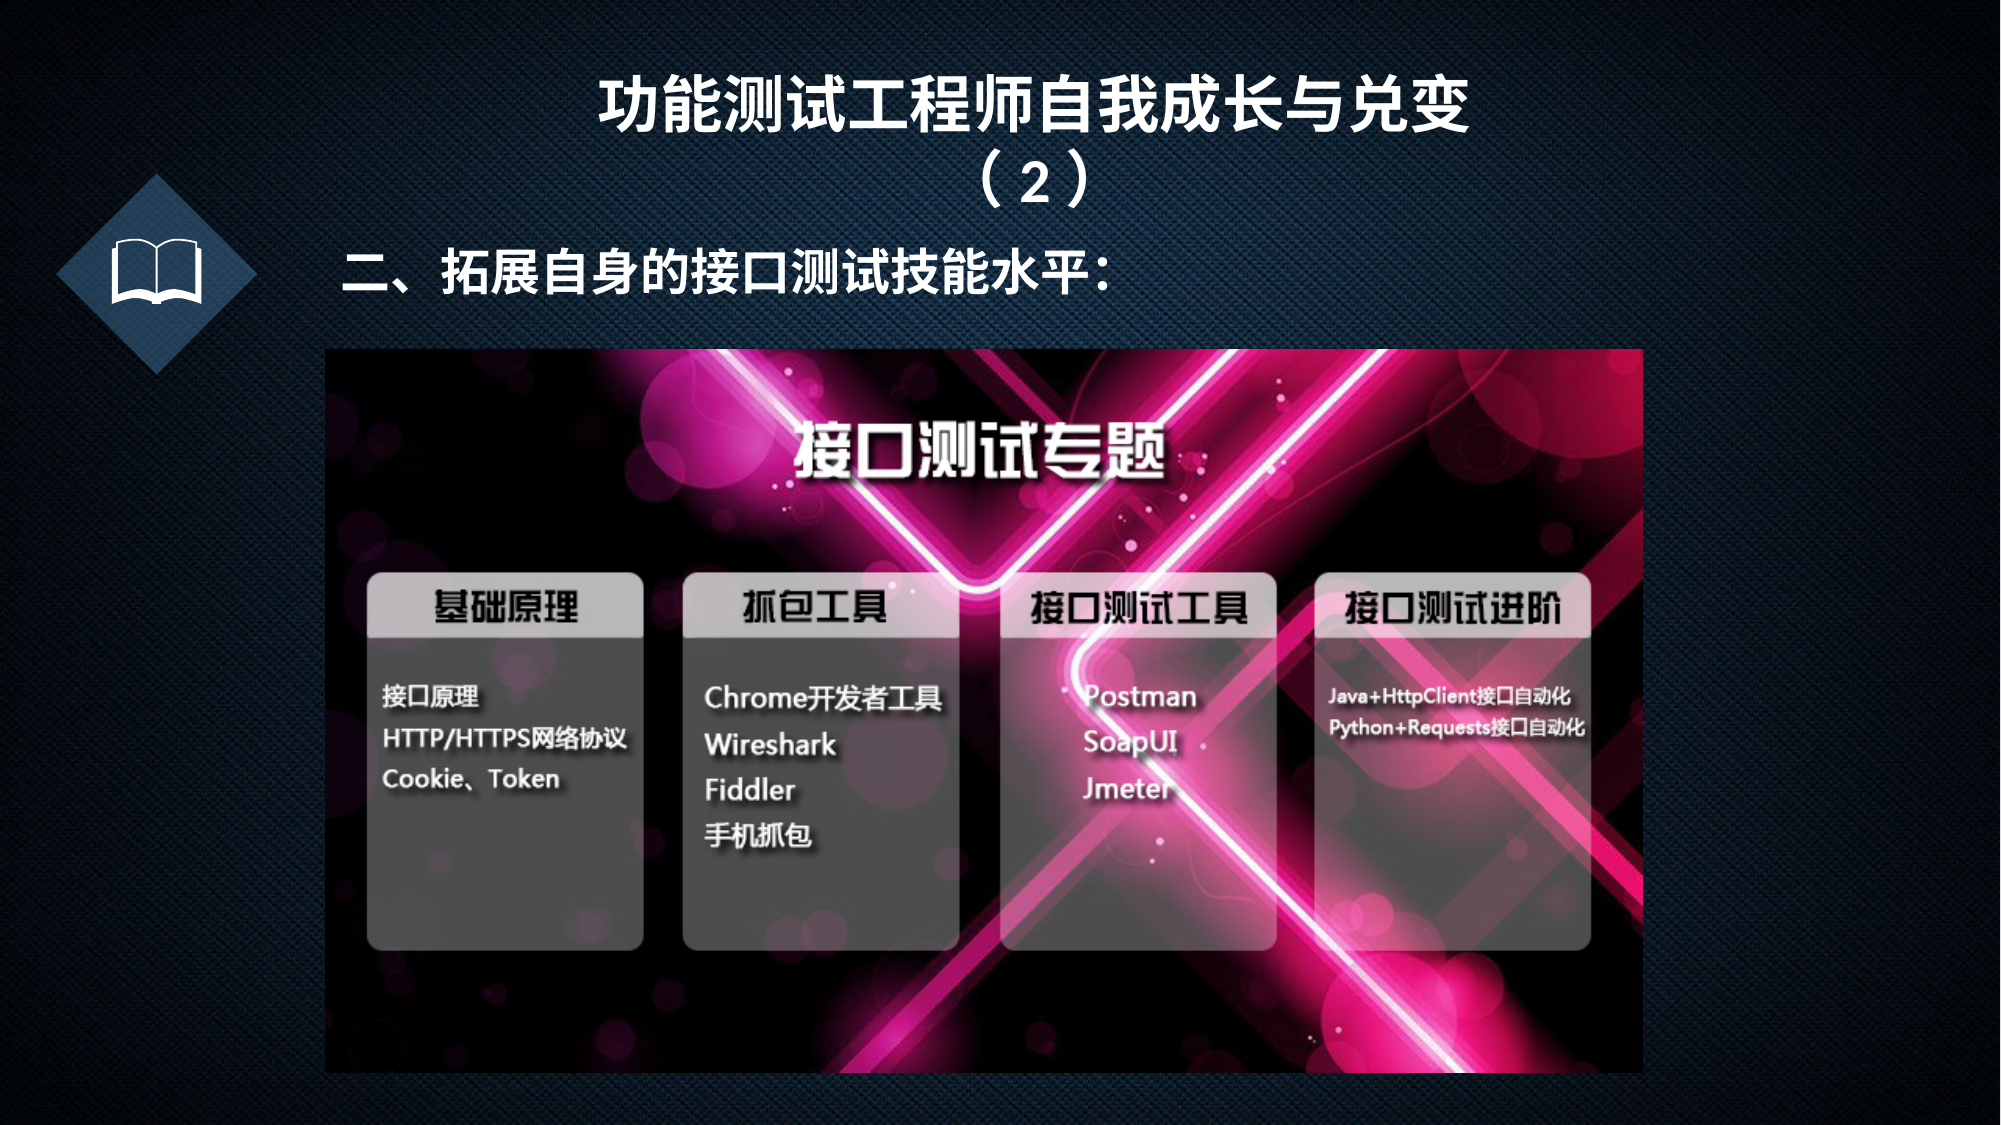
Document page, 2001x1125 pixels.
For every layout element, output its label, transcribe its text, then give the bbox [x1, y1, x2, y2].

text_box 功能测试工程师自我成长与兑变（2） [529, 57, 1541, 173]
text_box 二、拓展自身的接口测试技能水平： [325, 173, 1876, 308]
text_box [56, 173, 258, 375]
picture [0, 0, 2001, 1125]
